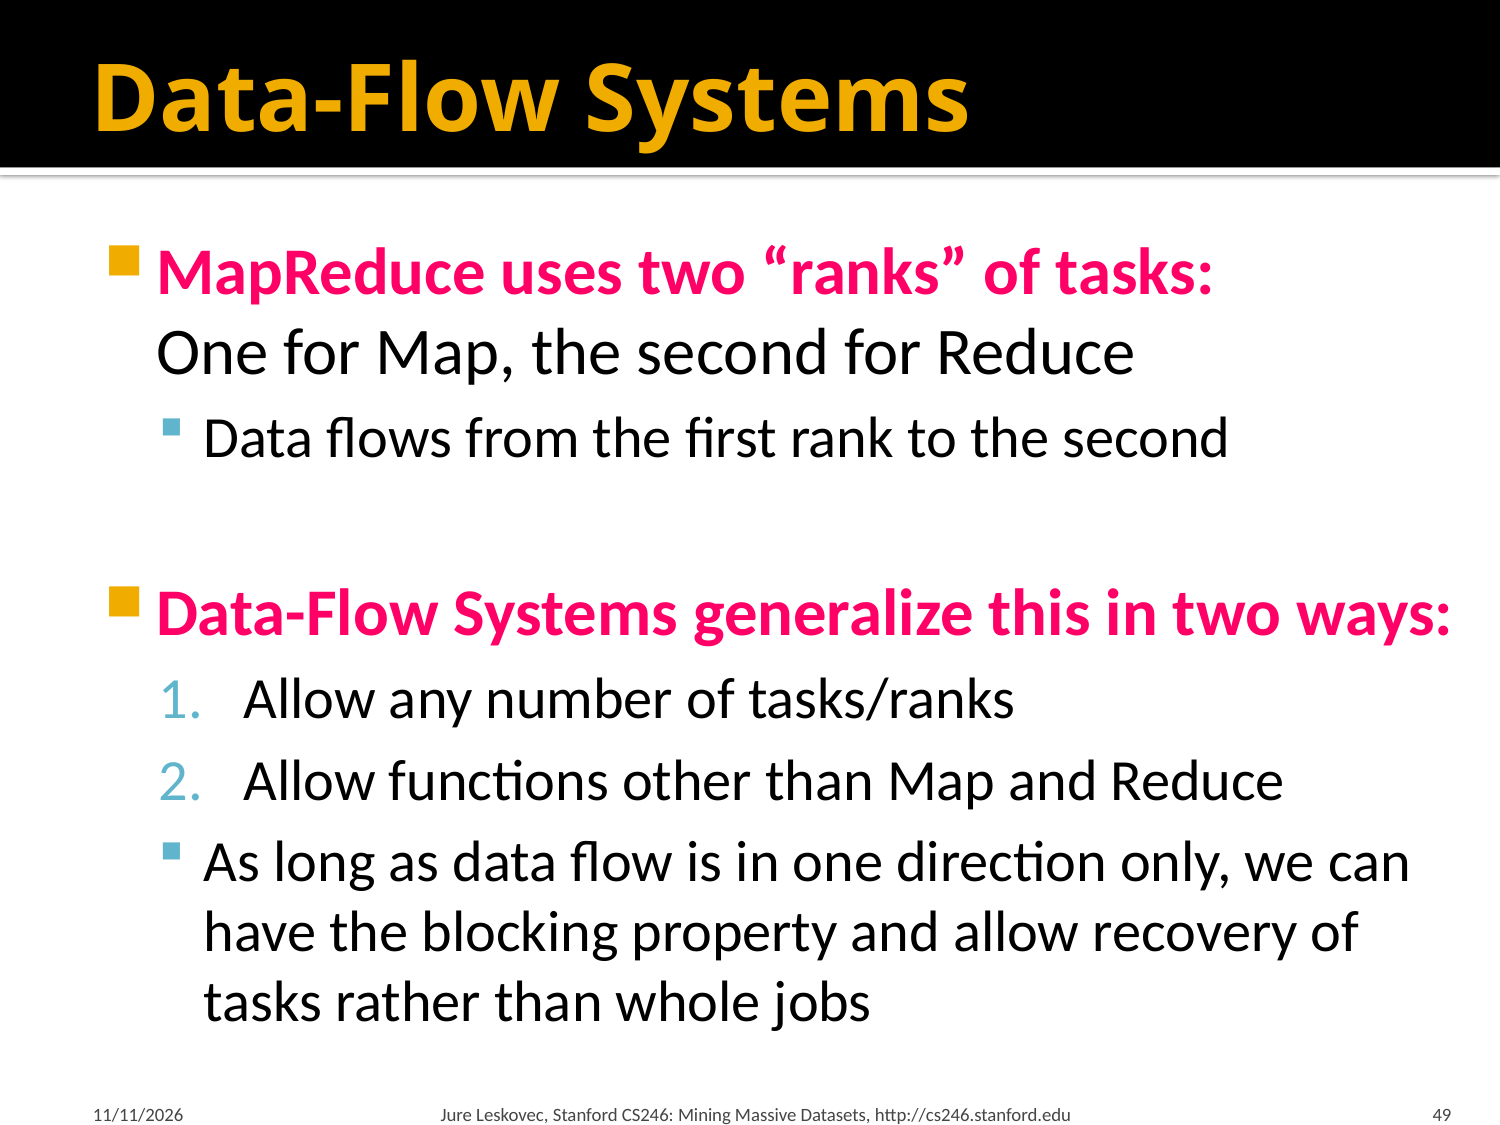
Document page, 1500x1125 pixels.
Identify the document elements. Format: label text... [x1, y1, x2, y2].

slide_number 49 [1345, 1080, 1467, 1125]
list MapReduce uses two “ranks” of tasks: One for Map, the second for Reduce Data flows from the first rank to the second Data-Flow Systems generalize this in two ways: Allow any number of tasks/ranks Allow functions other than Map and Reduce As long as data flow is in one direction only, we can have the blocking property and allow recovery of tasks rather than whole jobs [75, 212, 1500, 1075]
footer Jure Leskovec, Stanford CS246: Mining Massive Datasets, http://cs246.stanford.edu [433, 1080, 1337, 1125]
title Data-Flow Systems [75, 12, 1425, 175]
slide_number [75, 1080, 425, 1125]
